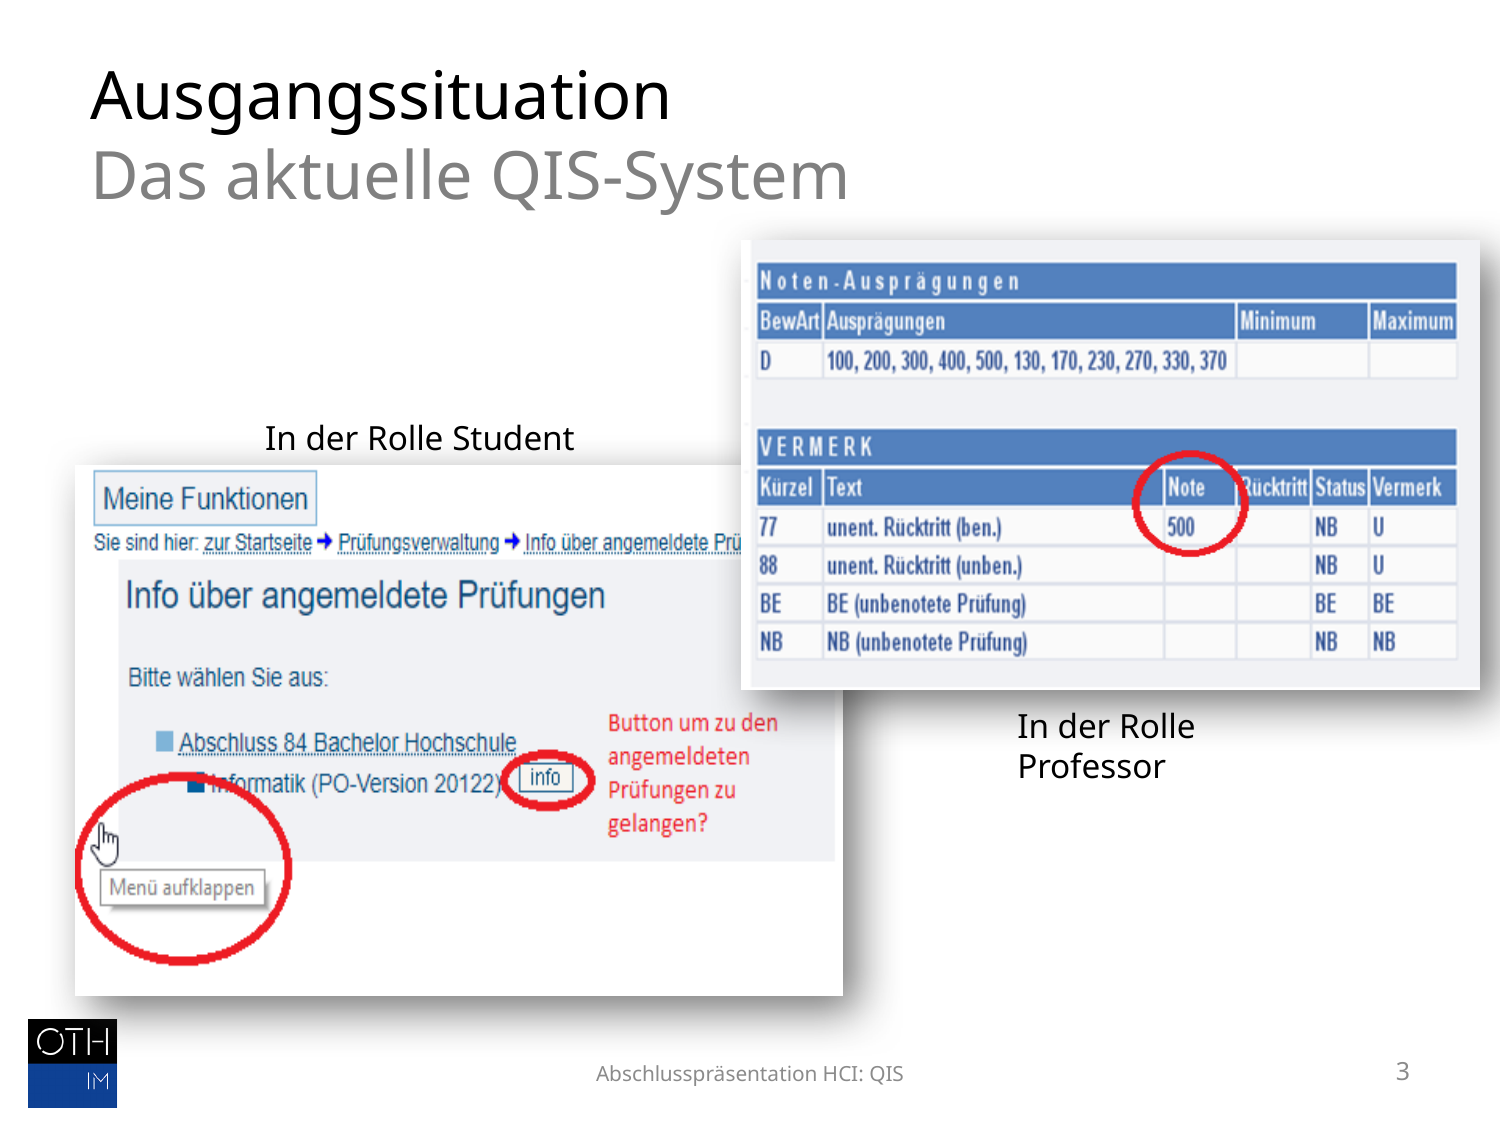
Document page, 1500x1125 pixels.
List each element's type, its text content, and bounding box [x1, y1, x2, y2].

picture [28, 1019, 119, 1108]
picture [74, 240, 1481, 996]
text_box In der Rolle Professor [1002, 699, 1353, 793]
text_box In der Rolle Student [250, 409, 601, 463]
title Ausgangssituation Das aktuelle QIS-System [75, 45, 1425, 233]
slide_number 3 [1074, 1042, 1425, 1103]
footer Abschlusspräsentation HCI: QIS [512, 1042, 988, 1103]
